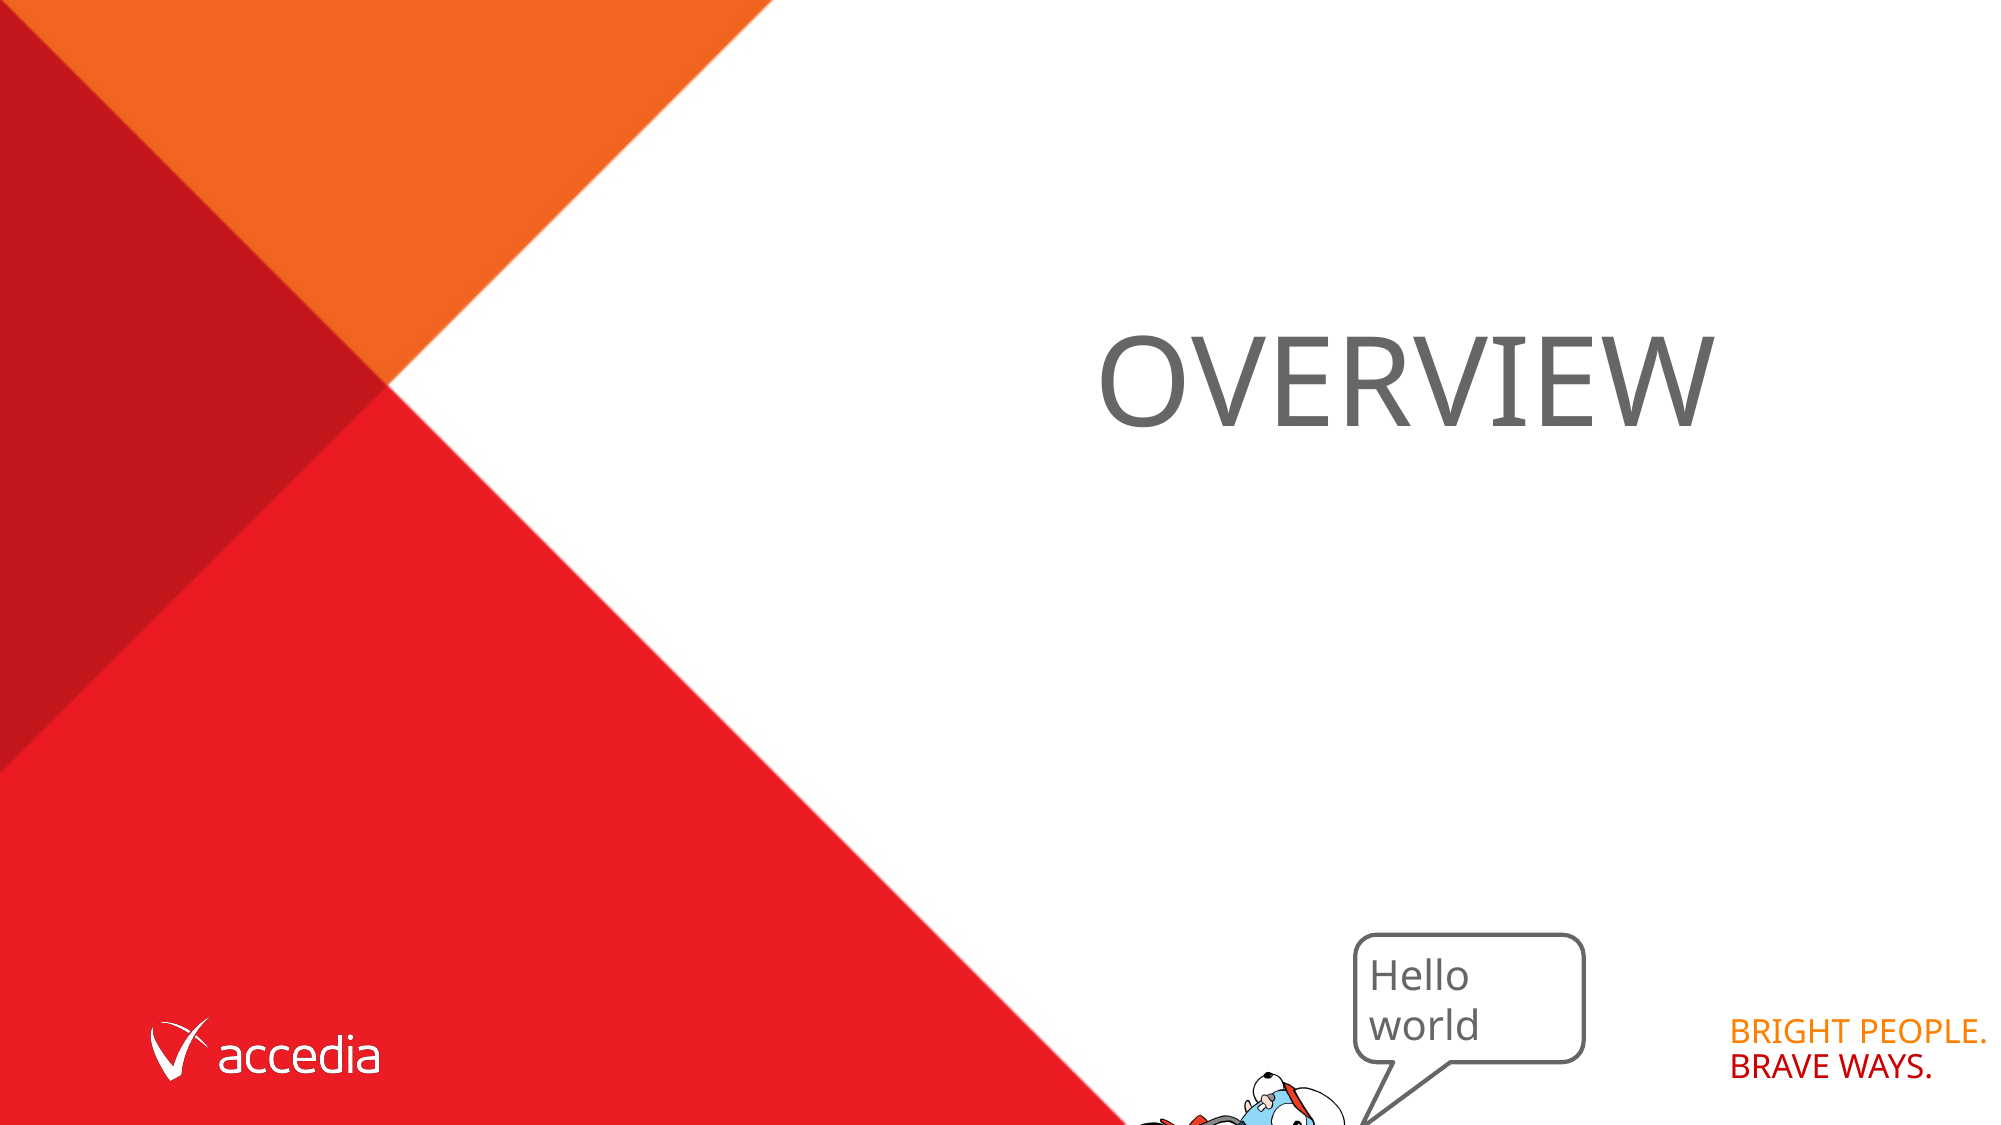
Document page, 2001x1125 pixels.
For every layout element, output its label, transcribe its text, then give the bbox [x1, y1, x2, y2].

text_box Hello world [1355, 934, 1584, 1125]
picture [0, 0, 2000, 1125]
title overview [387, 222, 1725, 551]
